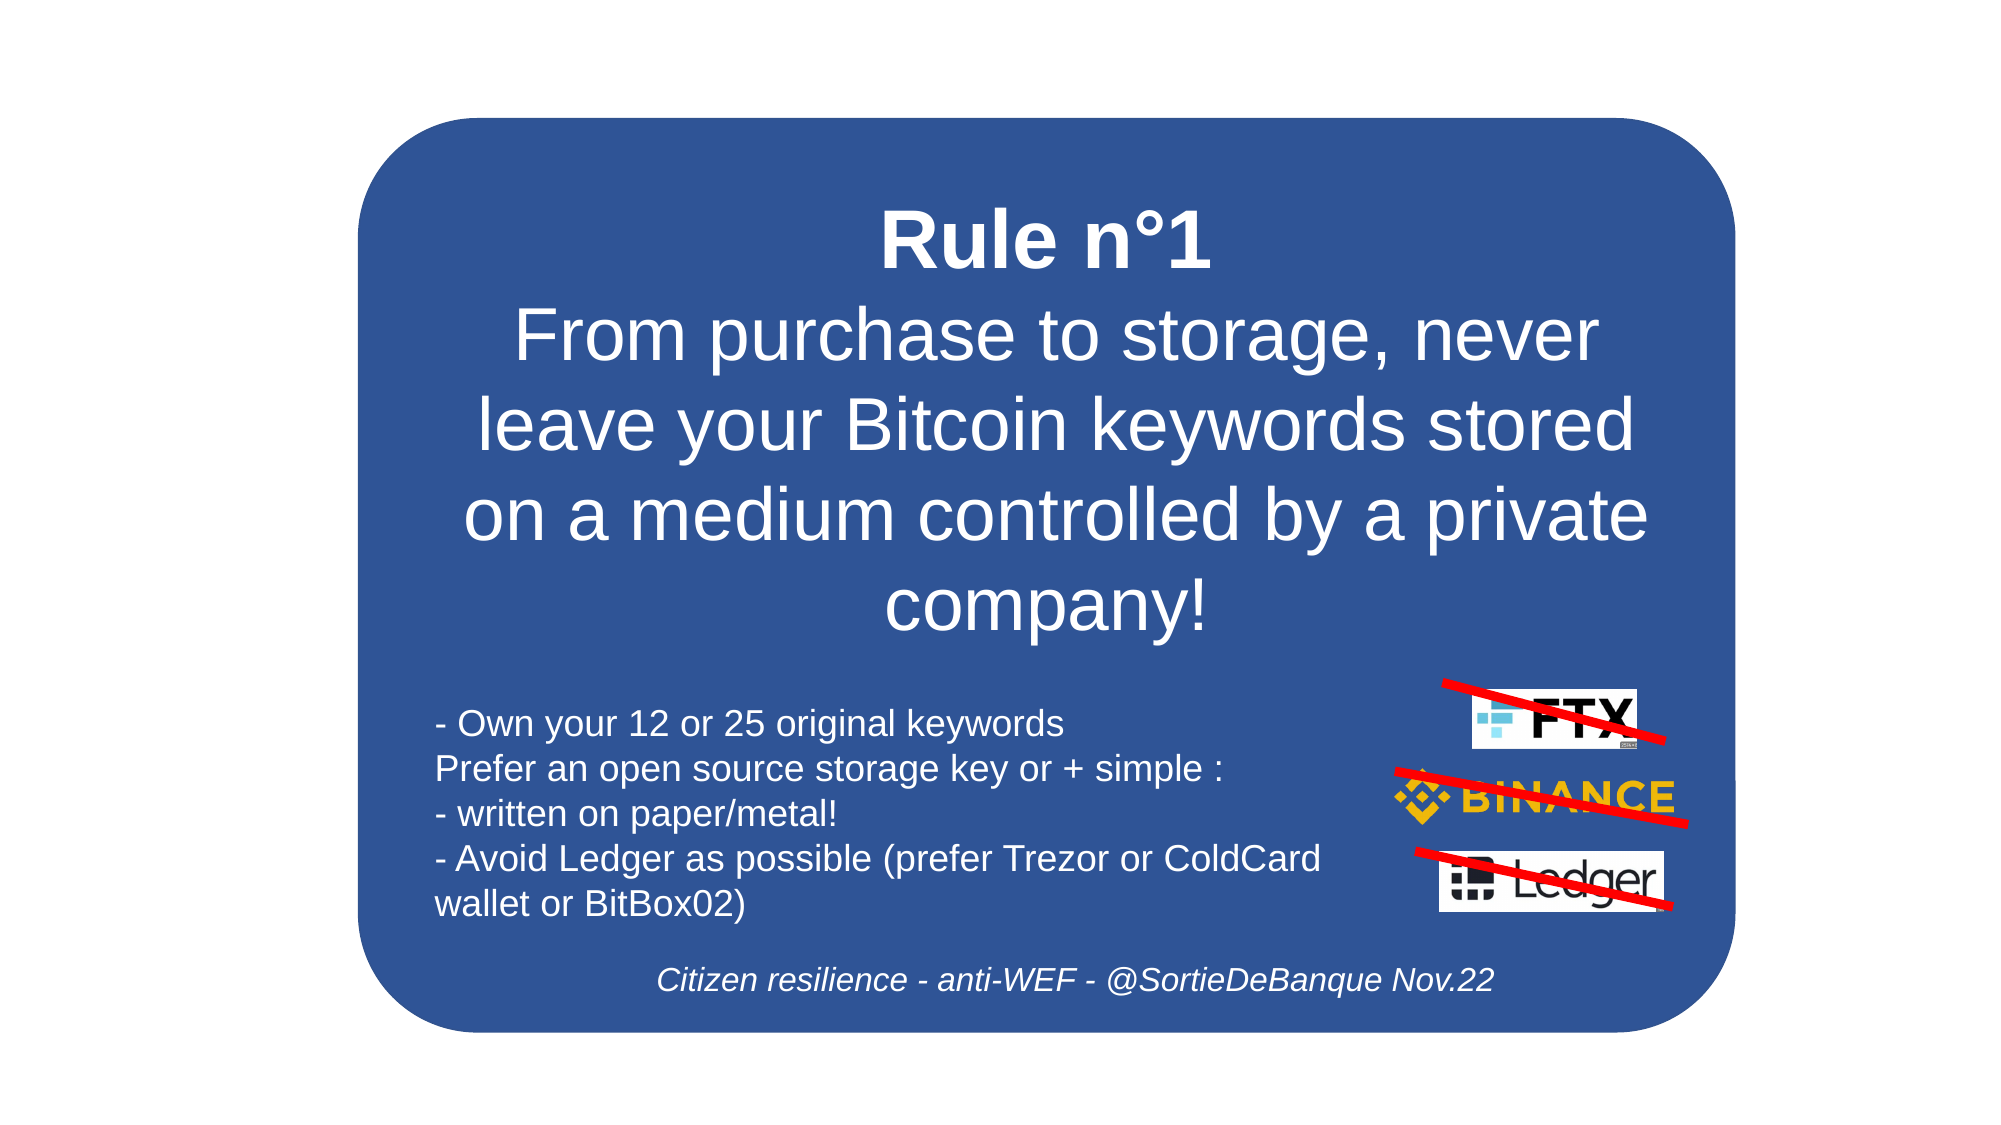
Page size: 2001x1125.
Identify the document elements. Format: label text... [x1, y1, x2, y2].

picture [1438, 908, 1664, 912]
text_box [358, 118, 1735, 1032]
text_box Citizen resilience - anti-WEF - @SortieDeBanque Nov.22 [641, 950, 1642, 1006]
text_box Rule n°1 From purchase to storage, never leave your Bitcoin keywords stored on a medium controlled by a private company! [443, 178, 1672, 699]
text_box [1394, 770, 1689, 825]
picture [1471, 742, 1637, 749]
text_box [1442, 682, 1666, 742]
text_box - Own your 12 or 25 original keywords Prefer an open source storage key or + simple : - written on paper/metal! - Avoid Ledger as possible (prefer Trezor or ColdCard wallet or BitBox02) [419, 646, 1371, 932]
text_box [1414, 850, 1674, 908]
